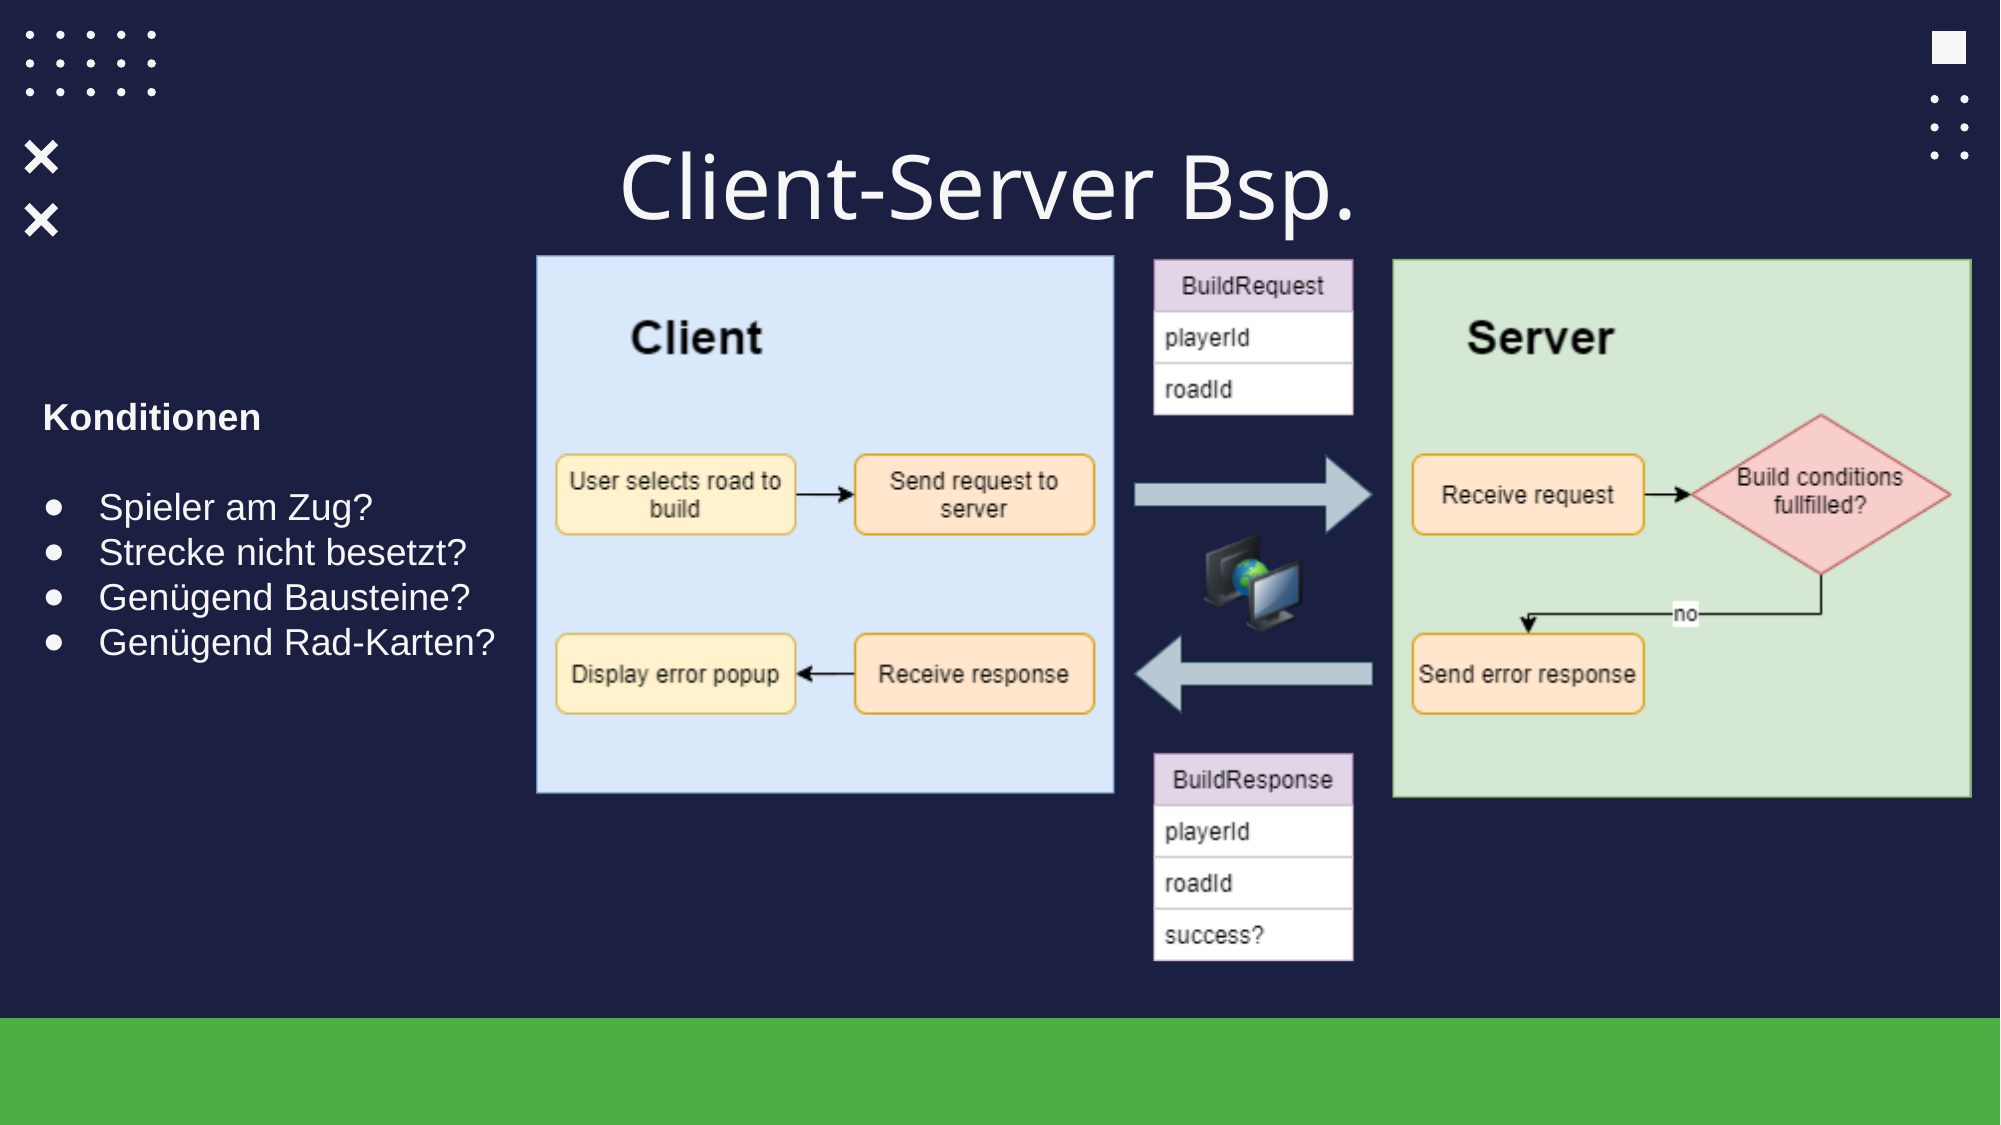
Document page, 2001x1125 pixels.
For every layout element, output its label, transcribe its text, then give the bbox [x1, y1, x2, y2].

picture [536, 254, 1972, 968]
text_box Konditionen Spieler am Zug? Strecke nicht besetzt? Genügend Bausteine? Genügend Rad-Karten? [27, 385, 517, 761]
title Client-Server Bsp. [156, 110, 1844, 236]
